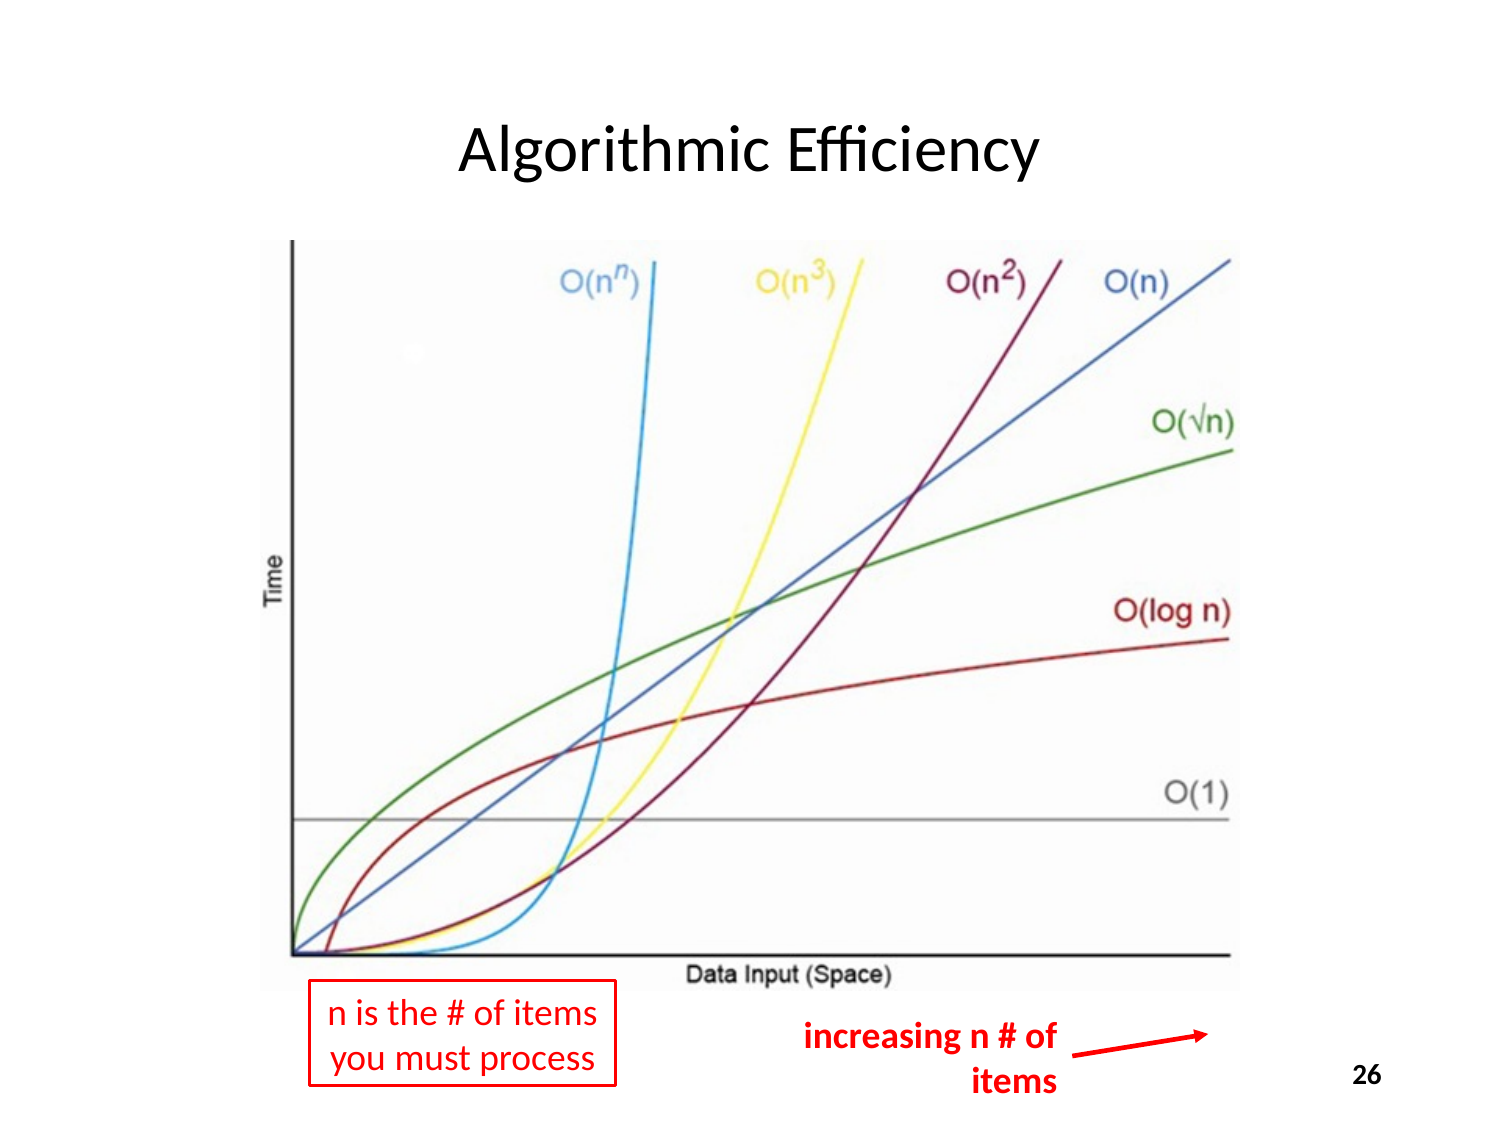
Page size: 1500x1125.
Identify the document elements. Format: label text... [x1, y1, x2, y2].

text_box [694, 1003, 1209, 1065]
text_box n is the # of items you must process [309, 991, 616, 1086]
slide_number 26 [1059, 1042, 1397, 1103]
picture [260, 240, 1240, 991]
title Algorithmic Efficiency [103, 59, 1397, 241]
